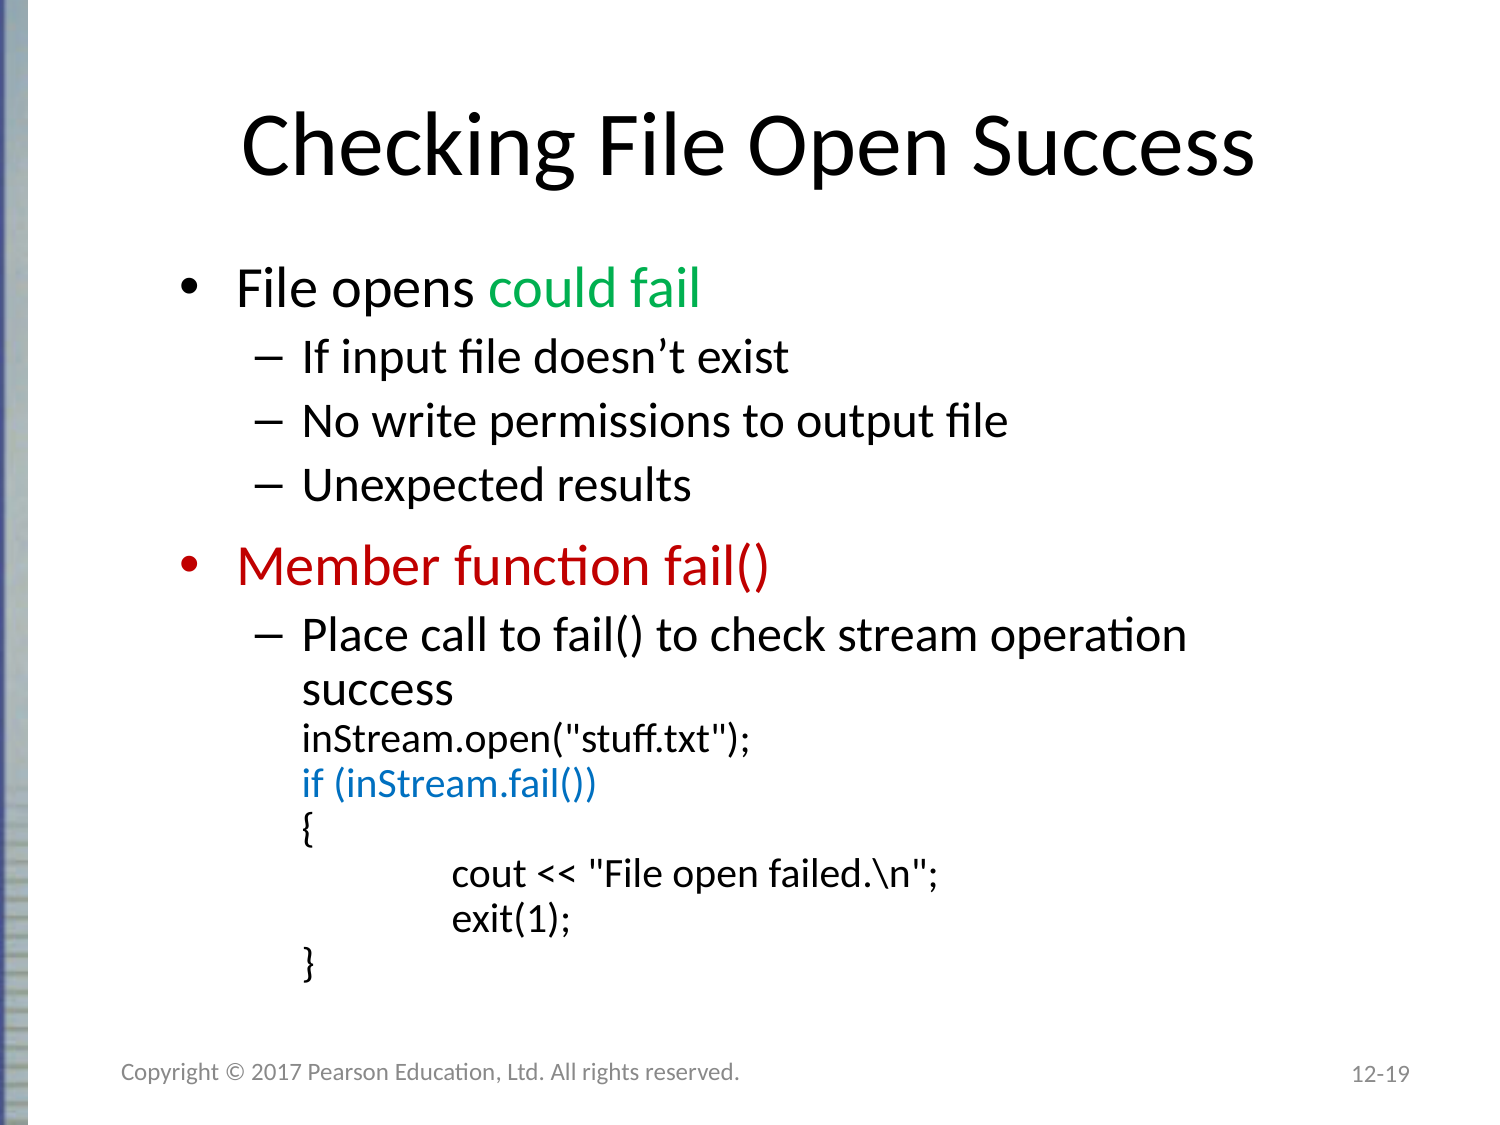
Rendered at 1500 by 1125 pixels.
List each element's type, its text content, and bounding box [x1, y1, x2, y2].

picture [0, 0, 28, 1125]
slide_number 12-19 [1074, 1042, 1425, 1103]
footer Copyright © 2017 Pearson Education, Ltd. All rights reserved. [75, 1040, 788, 1100]
list File opens could fail If input file doesn’t exist No write permissions to output file Unexpected results Member function fail() Place call to fail() to check stream operation success inStream.open("stuff.txt"); if (inStream.fail()) { cout << "File open failed.\n"; exit(1); } [164, 249, 1447, 991]
title Checking File Open Success [75, 45, 1425, 233]
